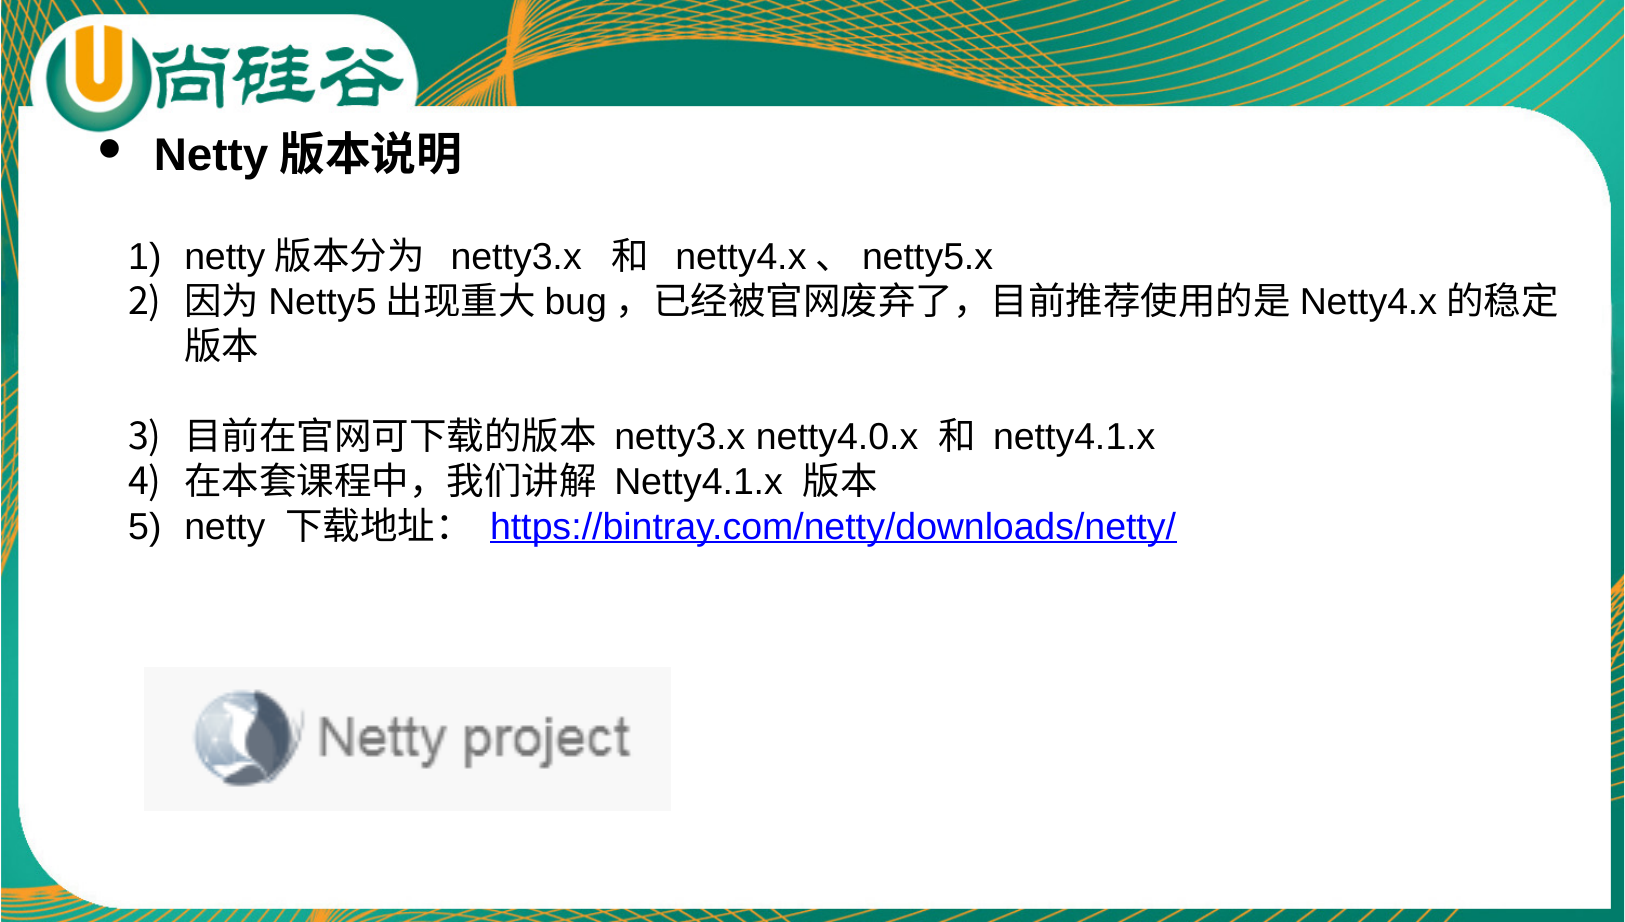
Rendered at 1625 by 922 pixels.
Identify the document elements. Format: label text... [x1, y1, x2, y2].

picture [0, 0, 1625, 922]
text_box netty版本分为 netty3.x 和 netty4.x、netty5.x 因为Netty5出现重大bug，已经被官网废弃了，目前推荐使用的是Netty4.x的稳定版本 目前在官网可下载的版本 netty3.x netty4.0.x 和 netty4.1.x 在本套课程中，我们讲解 Netty4.1.x 版本 netty 下载地址： https://bintray.com/netty/downloads/netty/ [113, 224, 1585, 555]
text_box Netty版本说明 [82, 123, 1375, 188]
